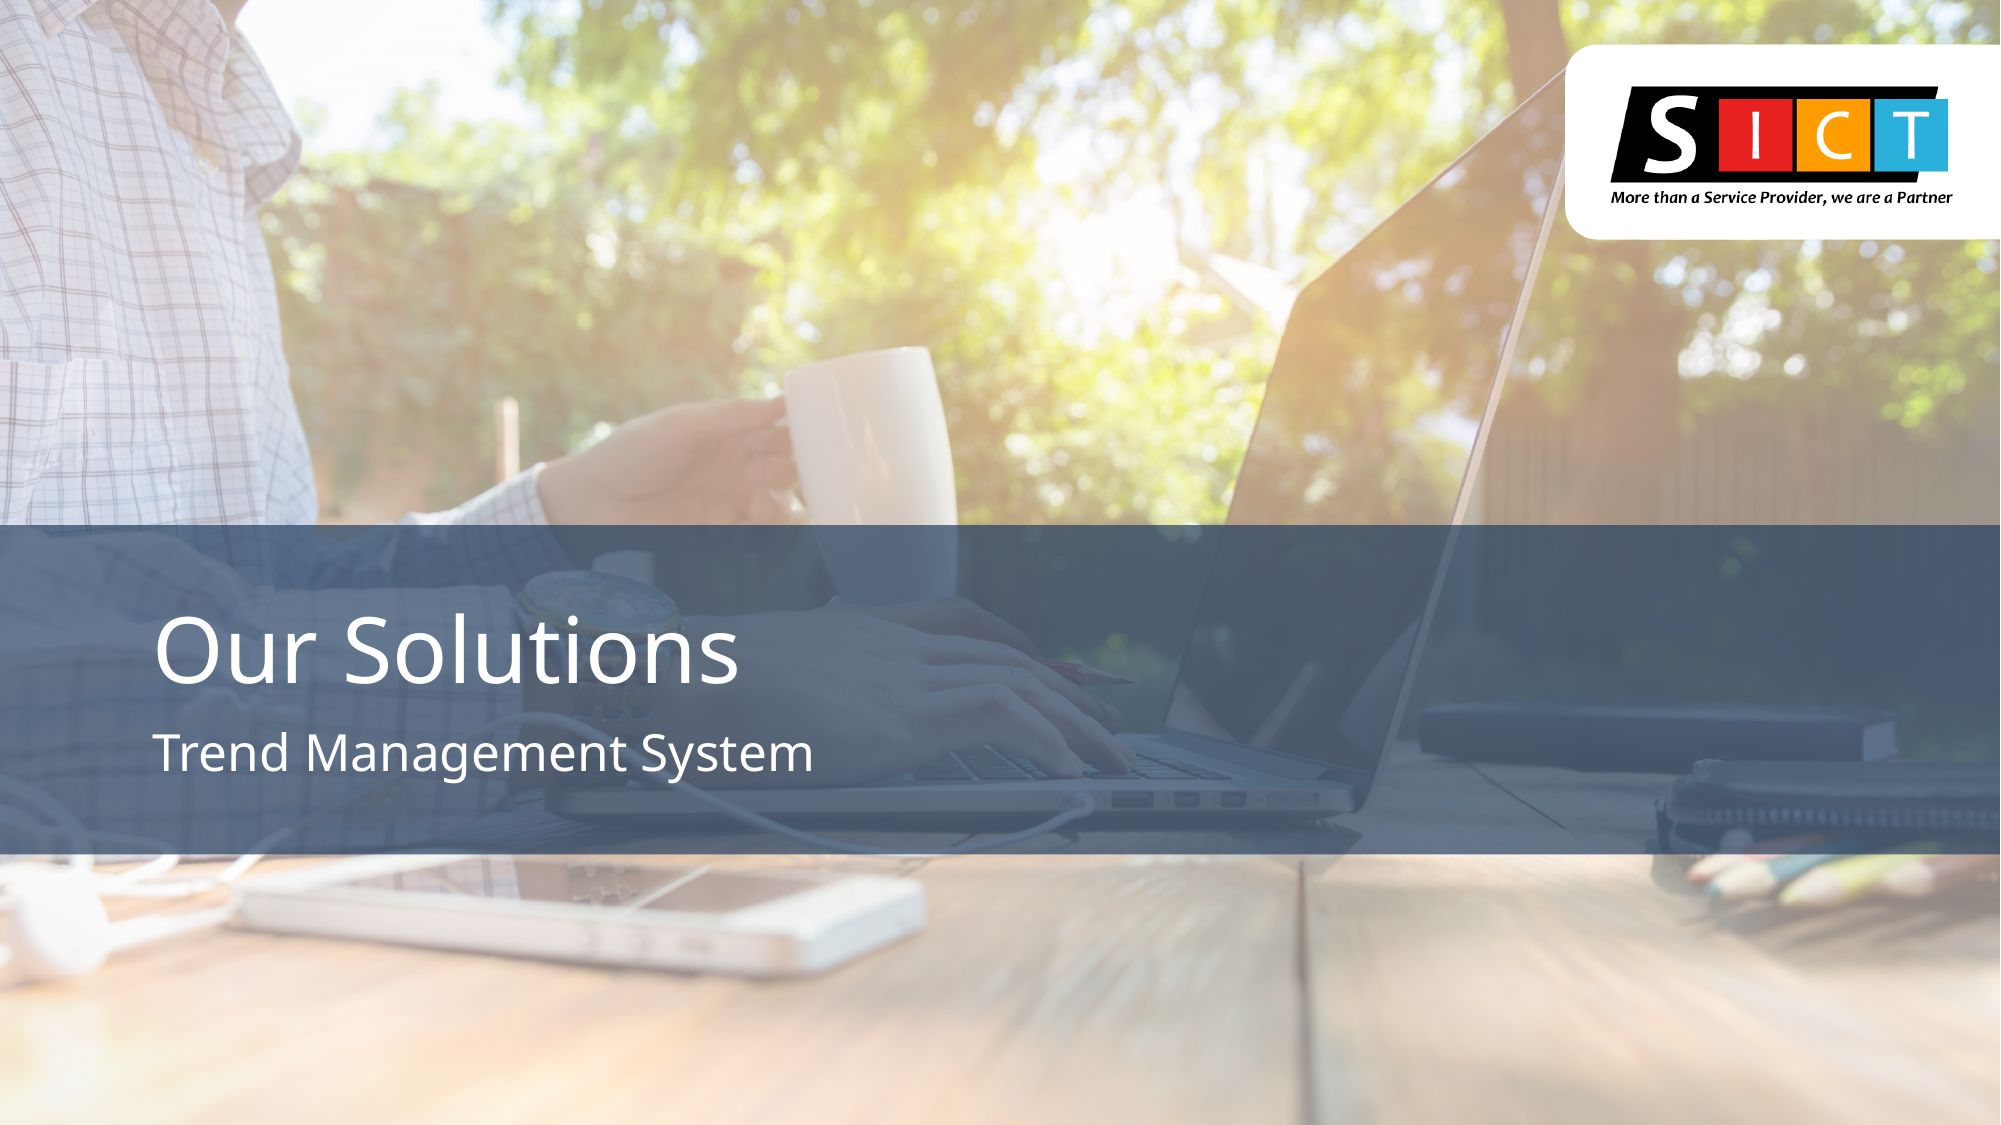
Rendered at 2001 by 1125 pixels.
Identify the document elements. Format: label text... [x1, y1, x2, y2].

title Our Solutions [137, 591, 1863, 712]
picture [1599, 74, 1964, 221]
subtitle Trend Management System [137, 720, 1863, 791]
